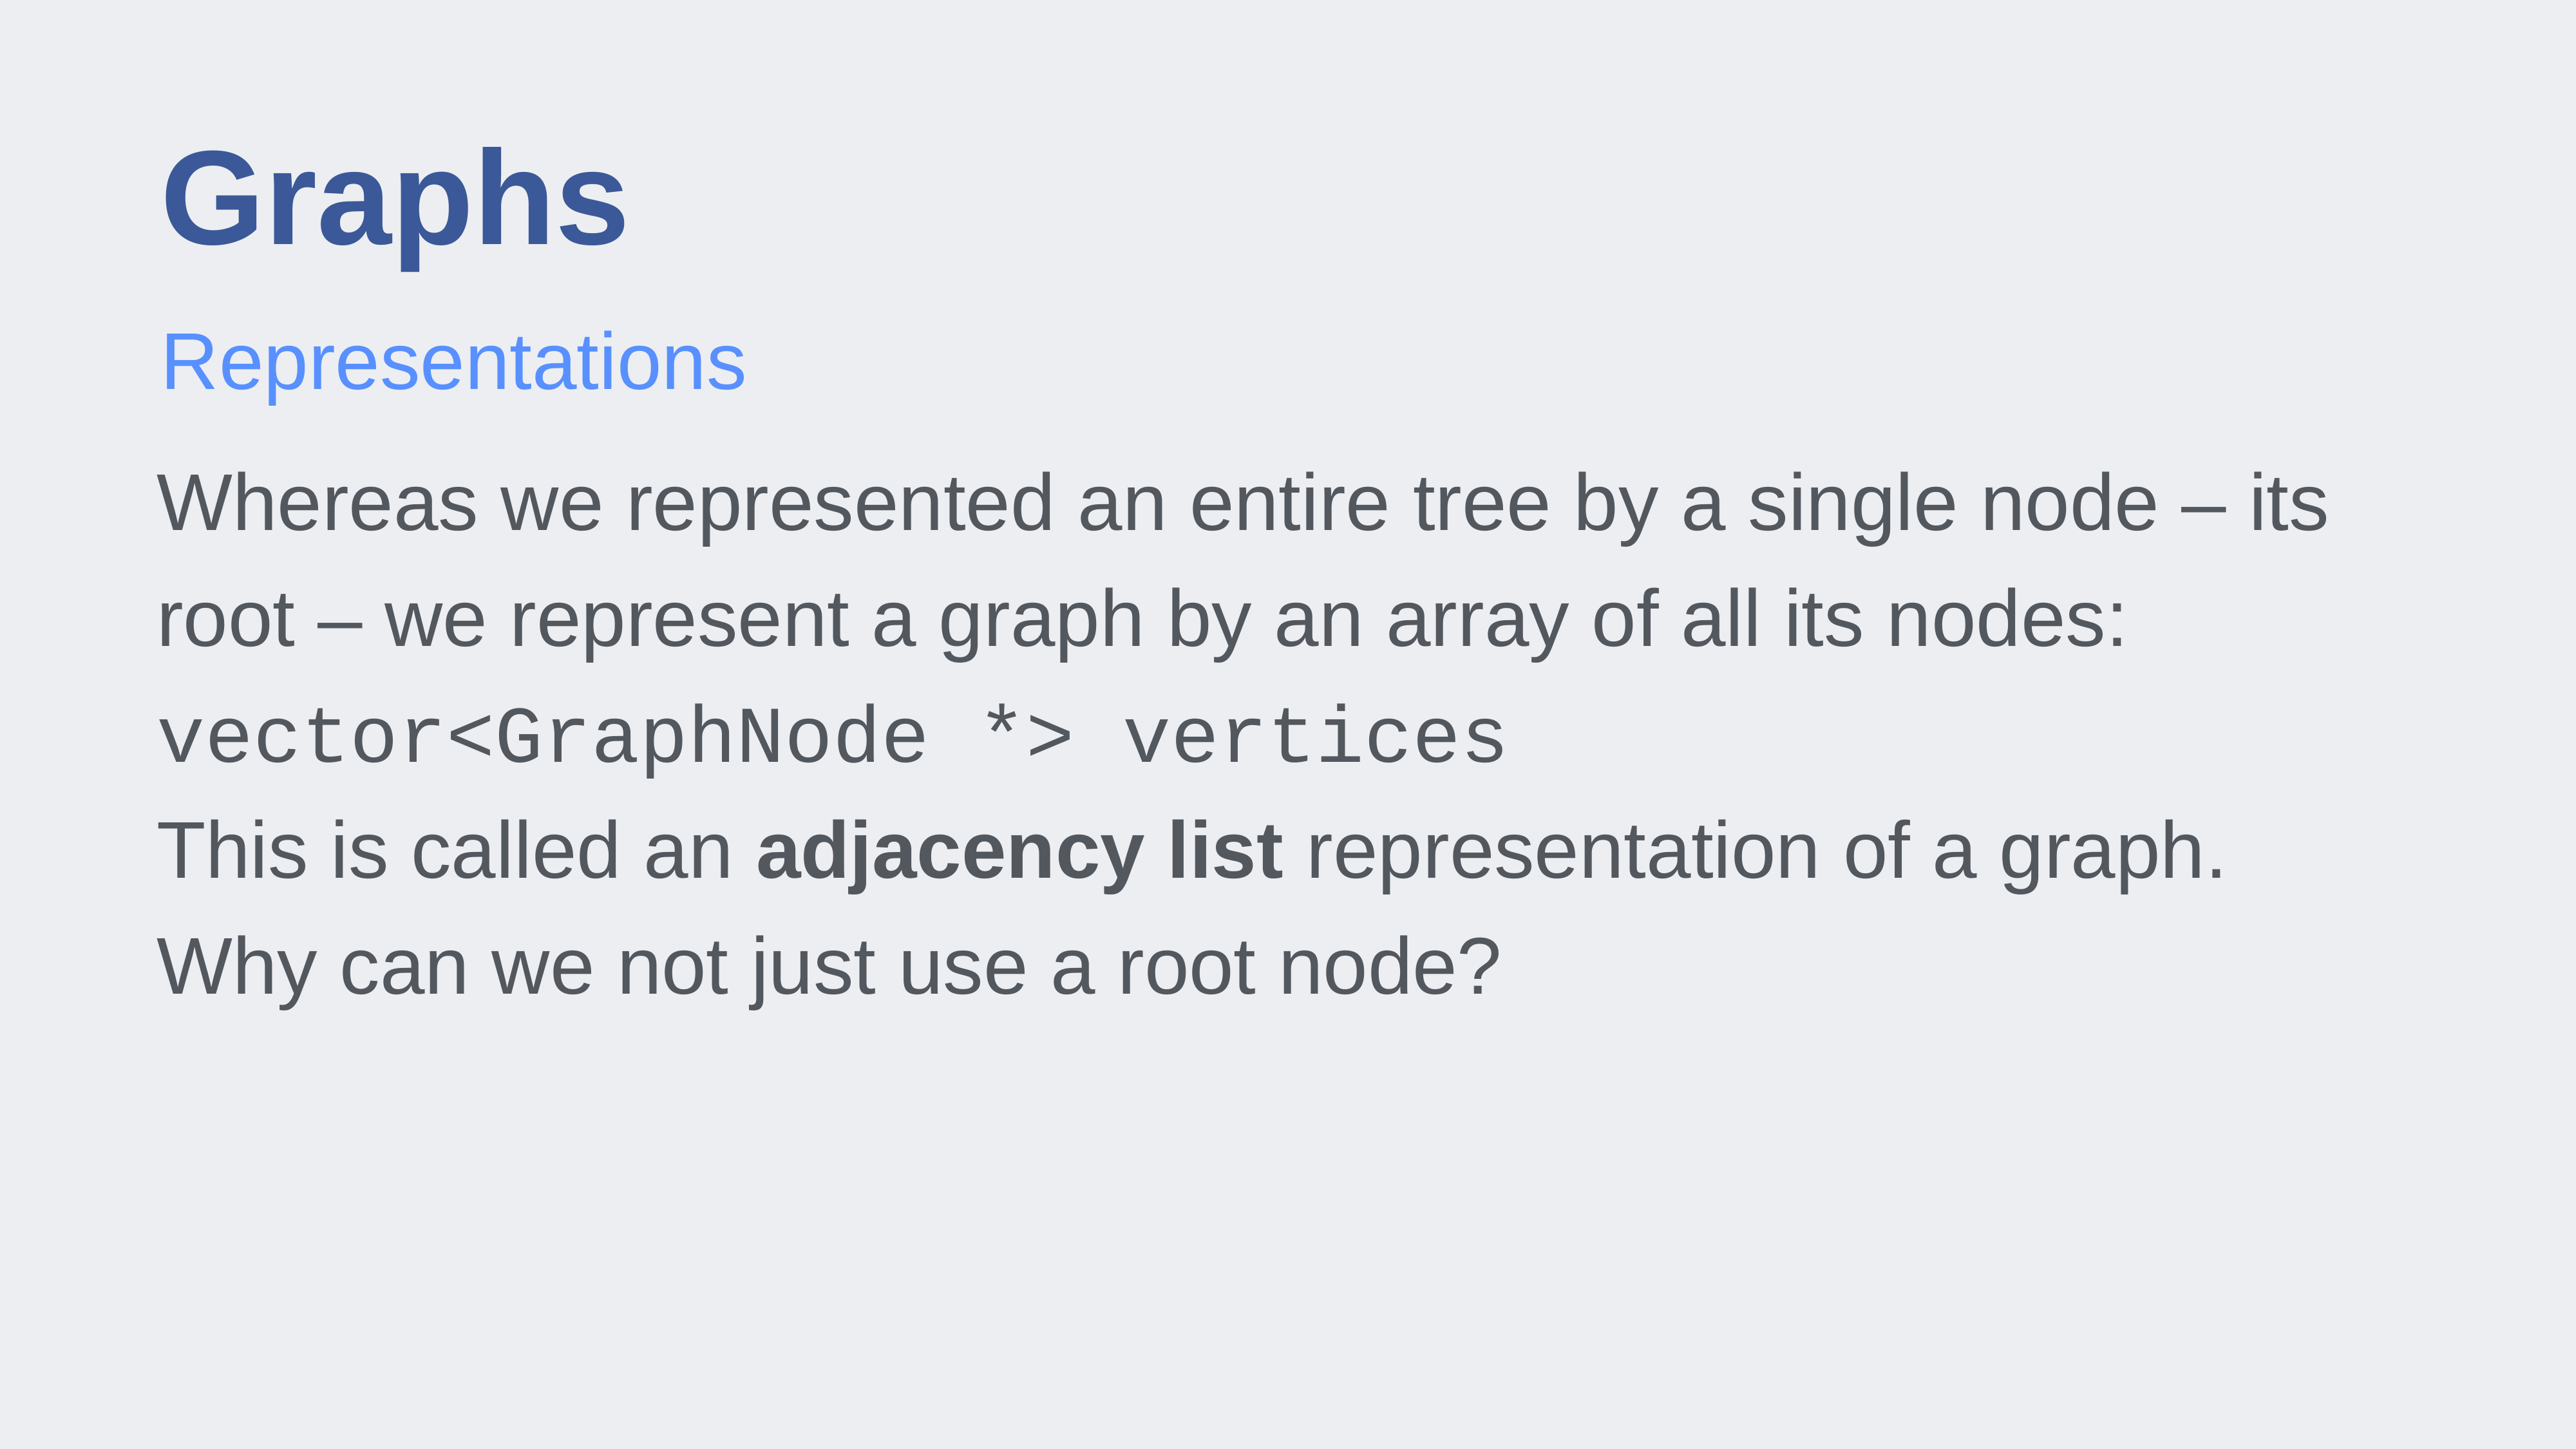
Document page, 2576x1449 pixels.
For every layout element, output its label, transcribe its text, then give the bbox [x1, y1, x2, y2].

title Graphs [160, 109, 2415, 305]
text_box [1495, 692, 2451, 968]
list Whereas we represented an entire tree by a single node – its root – we represent a graph by an array of all its nodes: vector<GraphNode *> vertices This is called an adjacency list representation of a graph. Why can we not just use a root node? [156, 430, 2411, 706]
list Representations [160, 308, 2415, 427]
